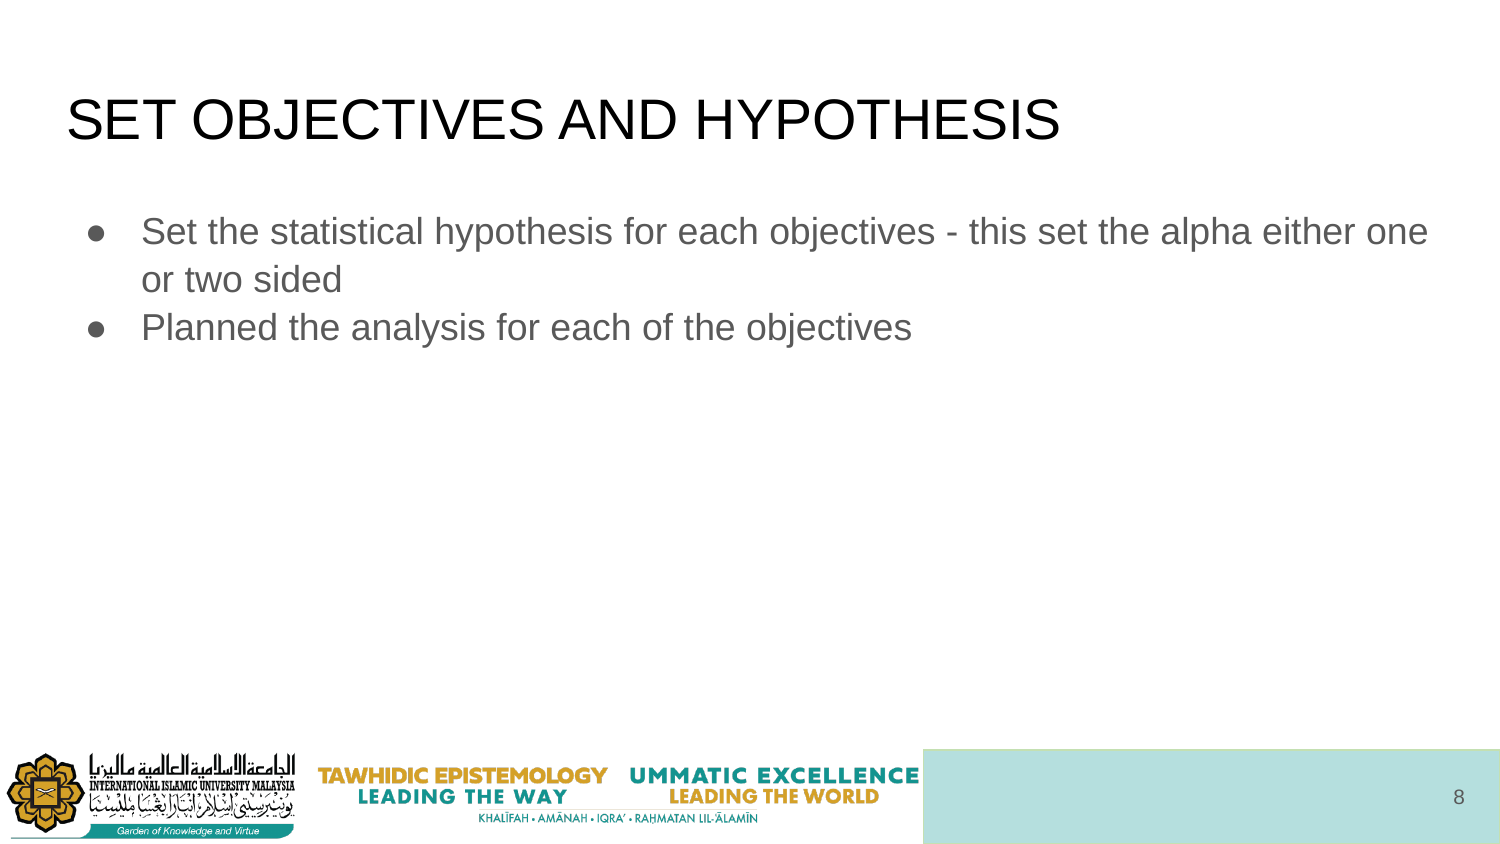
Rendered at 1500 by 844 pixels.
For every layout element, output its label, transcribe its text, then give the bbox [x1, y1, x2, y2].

title SET OBJECTIVES AND HYPOTHESIS [51, 72, 1449, 167]
list Set the statistical hypothesis for each objectives - this set the alpha either one or two sided Planned the analysis for each of the objectives [51, 189, 1449, 750]
slide_number ‹#› [1389, 764, 1480, 830]
picture [0, 734, 924, 844]
